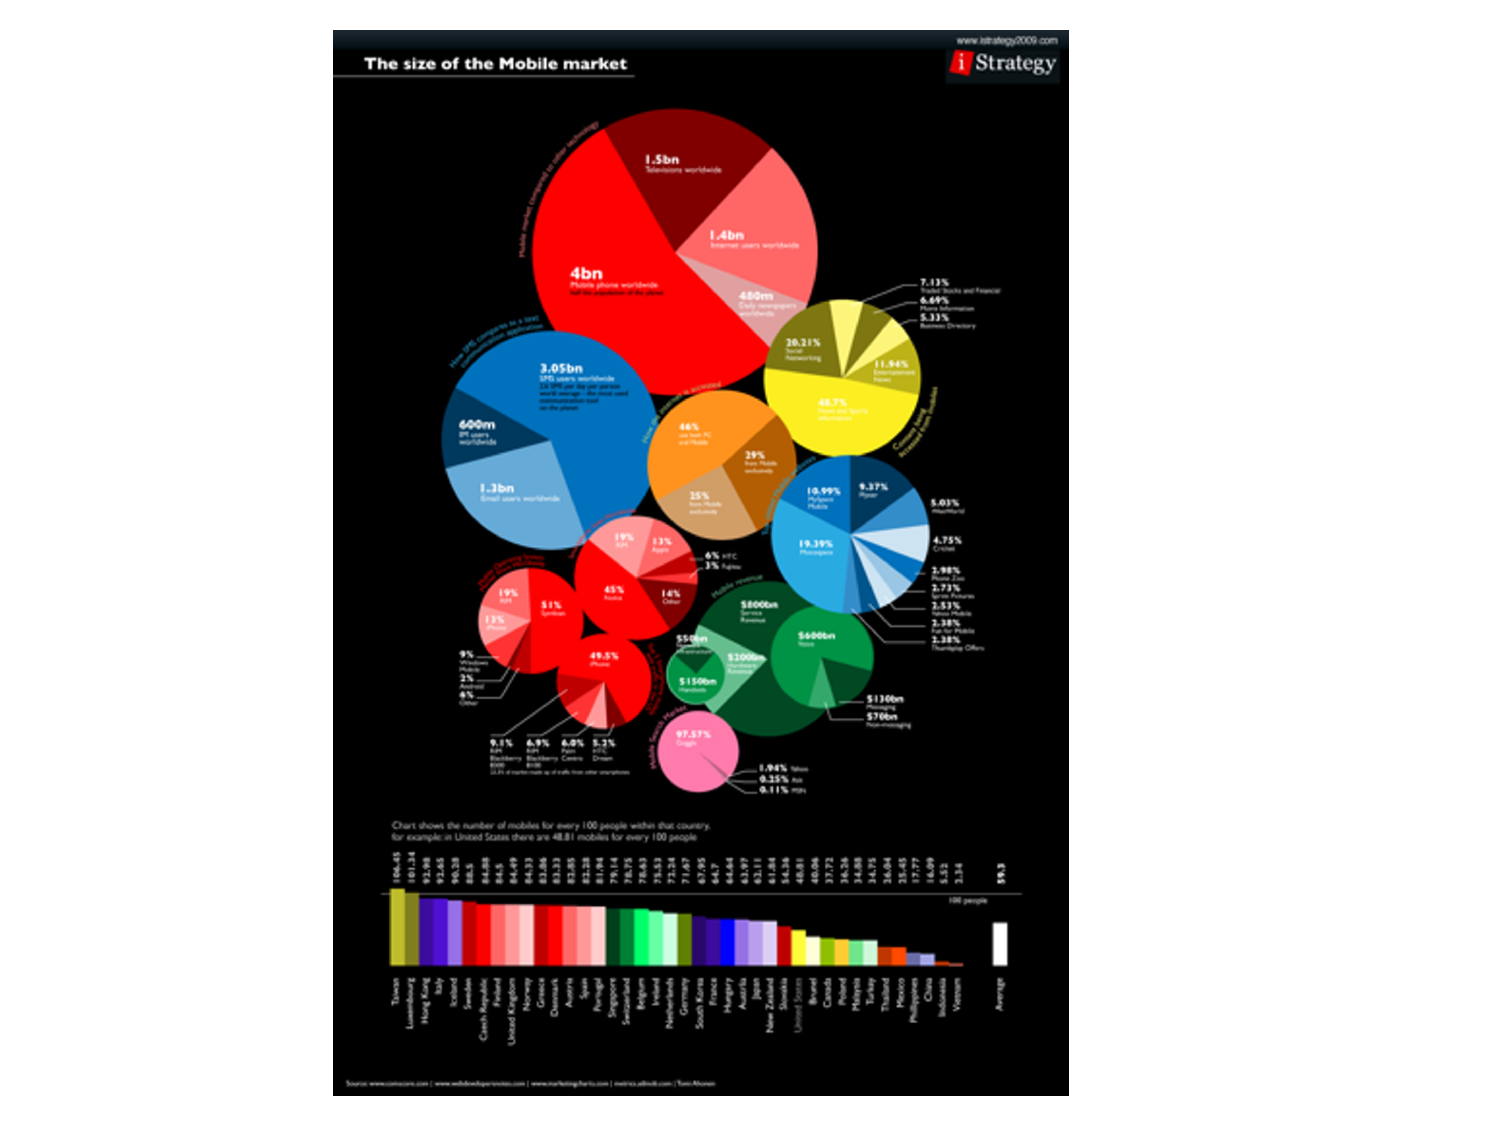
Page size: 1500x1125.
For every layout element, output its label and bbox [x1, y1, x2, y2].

list [333, 30, 1070, 1096]
